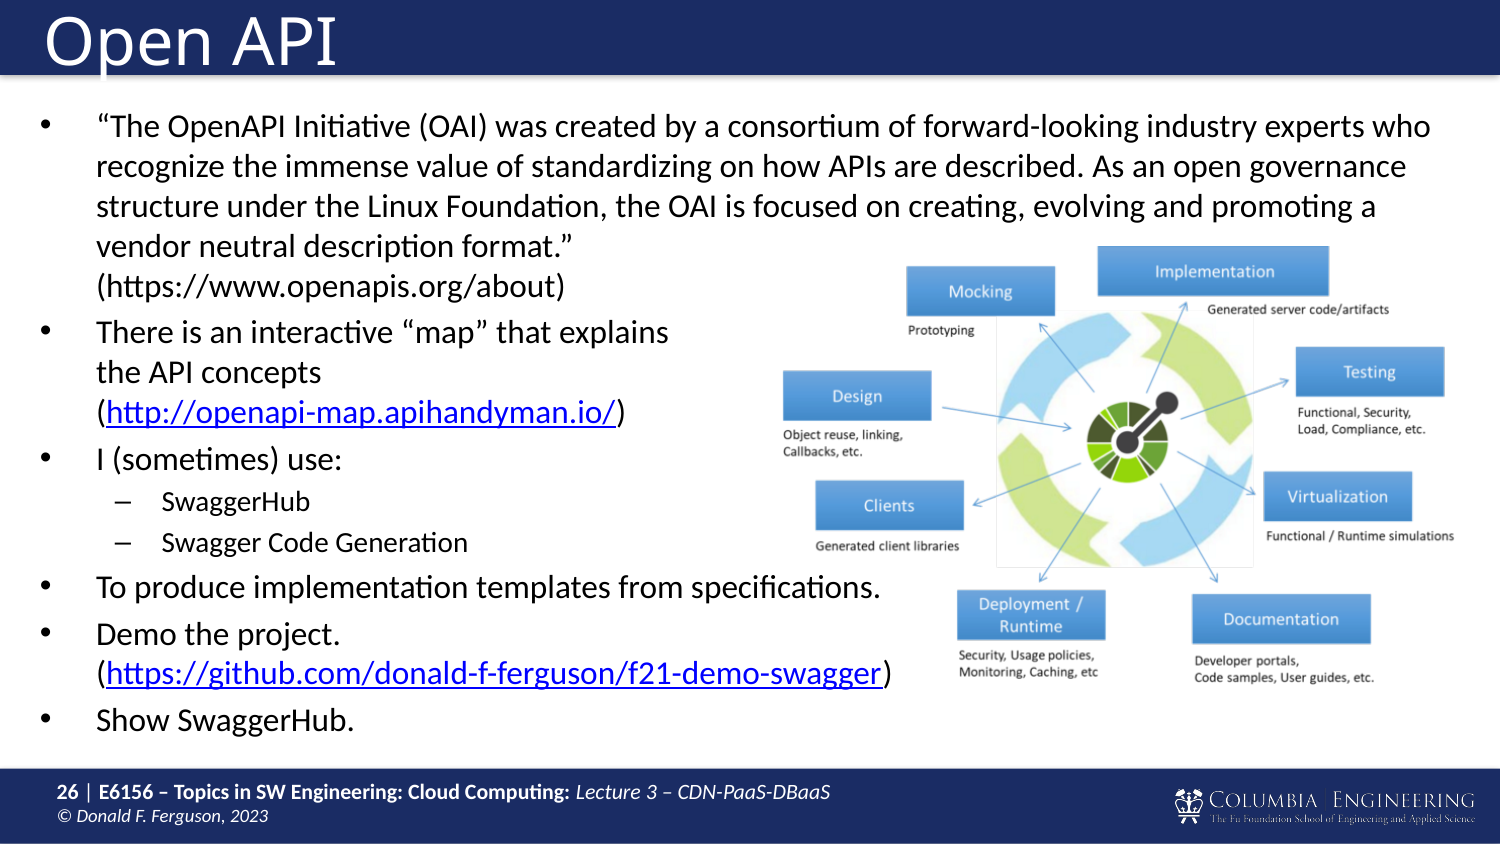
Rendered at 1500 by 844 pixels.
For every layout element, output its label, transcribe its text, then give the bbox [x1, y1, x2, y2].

list “The OpenAPI Initiative (OAI) was created by a consortium of forward-looking industry experts who recognize the immense value of standardizing on how APIs are described. As an open governance structure under the Linux Foundation, the OAI is focused on creating, evolving and promoting a vendor neutral description format.” (https://www.openapis.org/about) There is an interactive “map” that explains the API concepts (http://openapi-map.apihandyman.io/) I (sometimes) use: SwaggerHub Swagger Code Generation To produce implementation templates from specifications. Demo the project. (https://github.com/donald-f-ferguson/f21-demo-swagger) Show SwaggerHub. [24, 96, 1475, 760]
picture [774, 246, 1482, 694]
title Open API [28, 0, 1450, 73]
